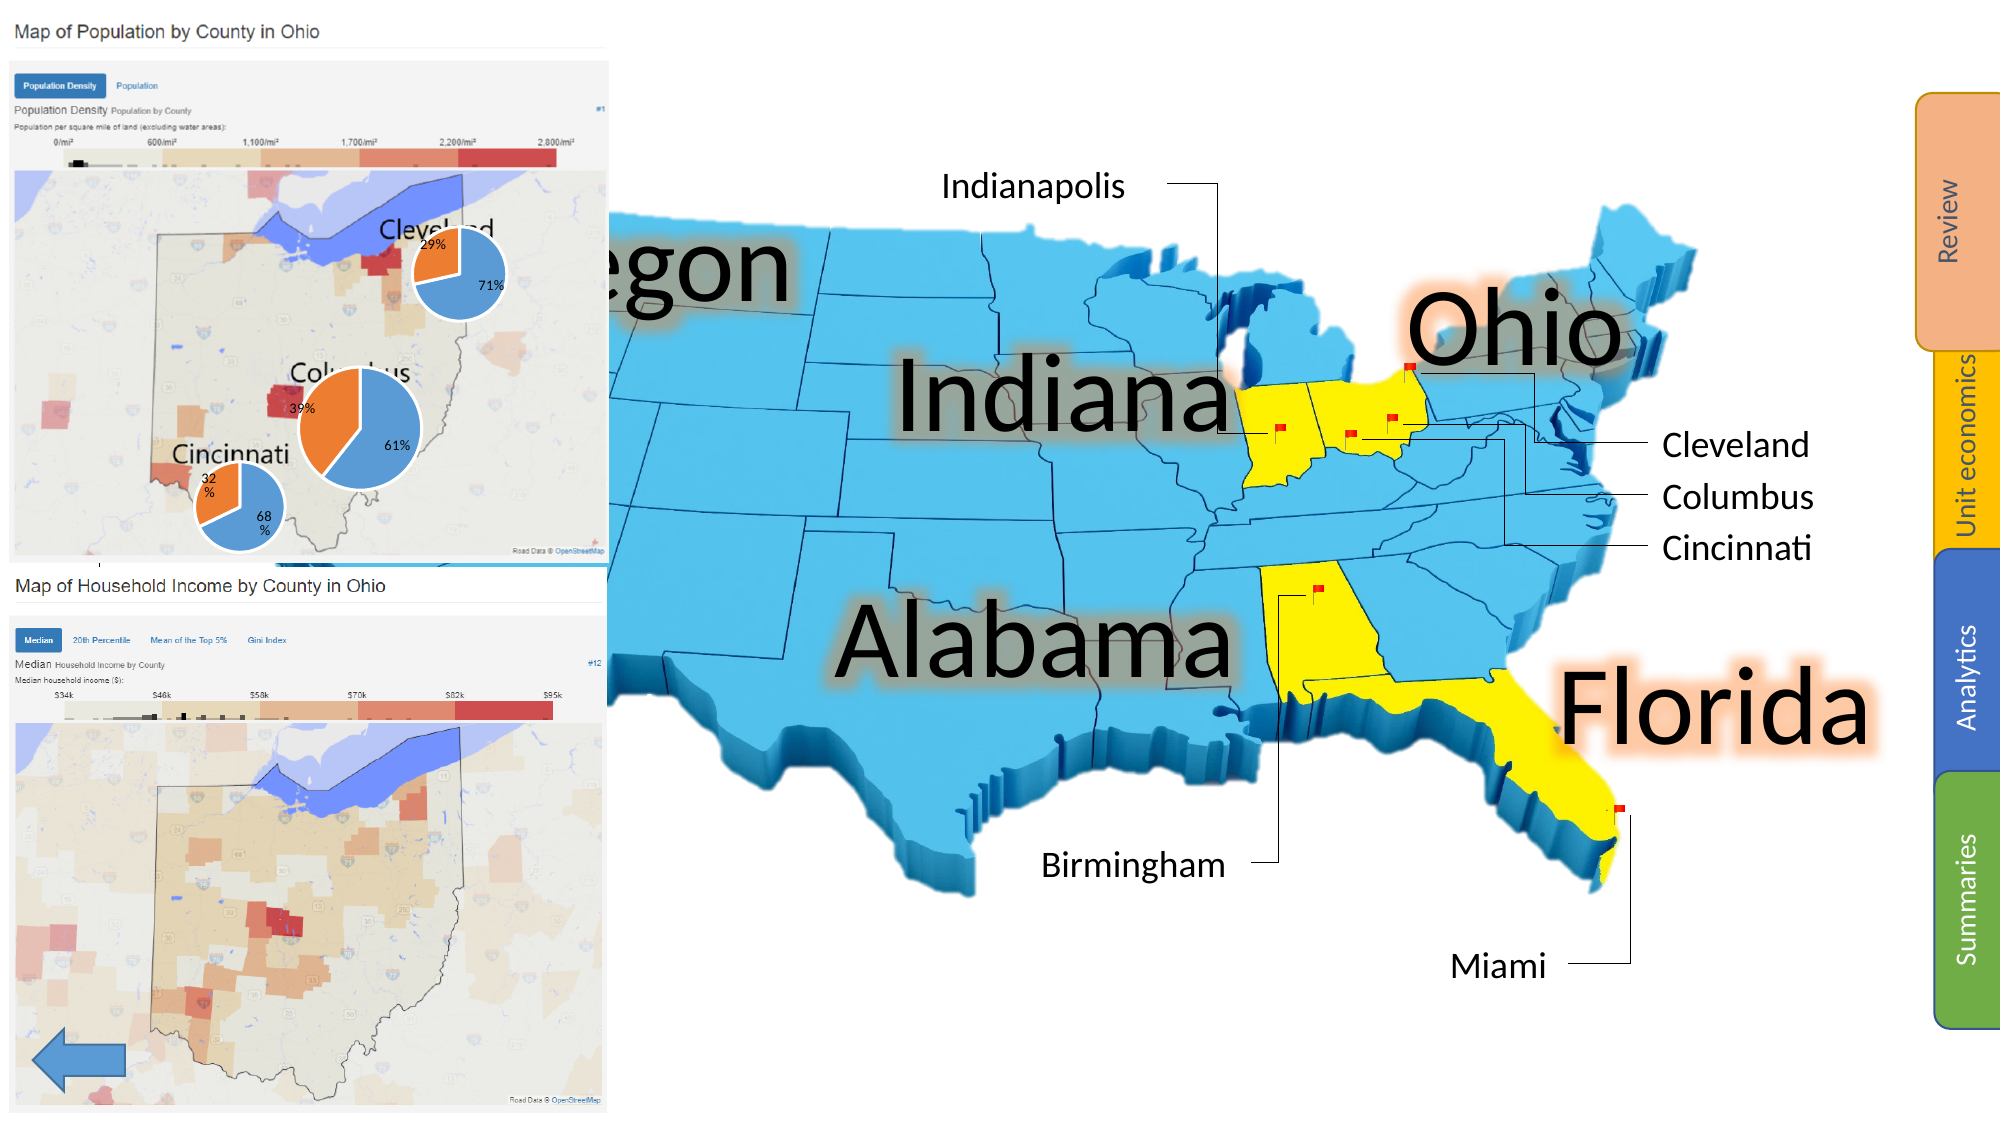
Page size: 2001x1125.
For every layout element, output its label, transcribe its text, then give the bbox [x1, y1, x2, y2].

text_box Summaries [1933, 769, 2000, 1030]
text_box Review [1914, 91, 2000, 353]
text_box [61, 0, 1909, 1125]
picture [9, 13, 609, 563]
picture [9, 567, 607, 1113]
chart [163, 357, 458, 567]
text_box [1250, 595, 1307, 863]
chart [376, 214, 543, 334]
text_box Unit economics [1933, 352, 2000, 560]
text_box Analytics [1933, 547, 2000, 782]
